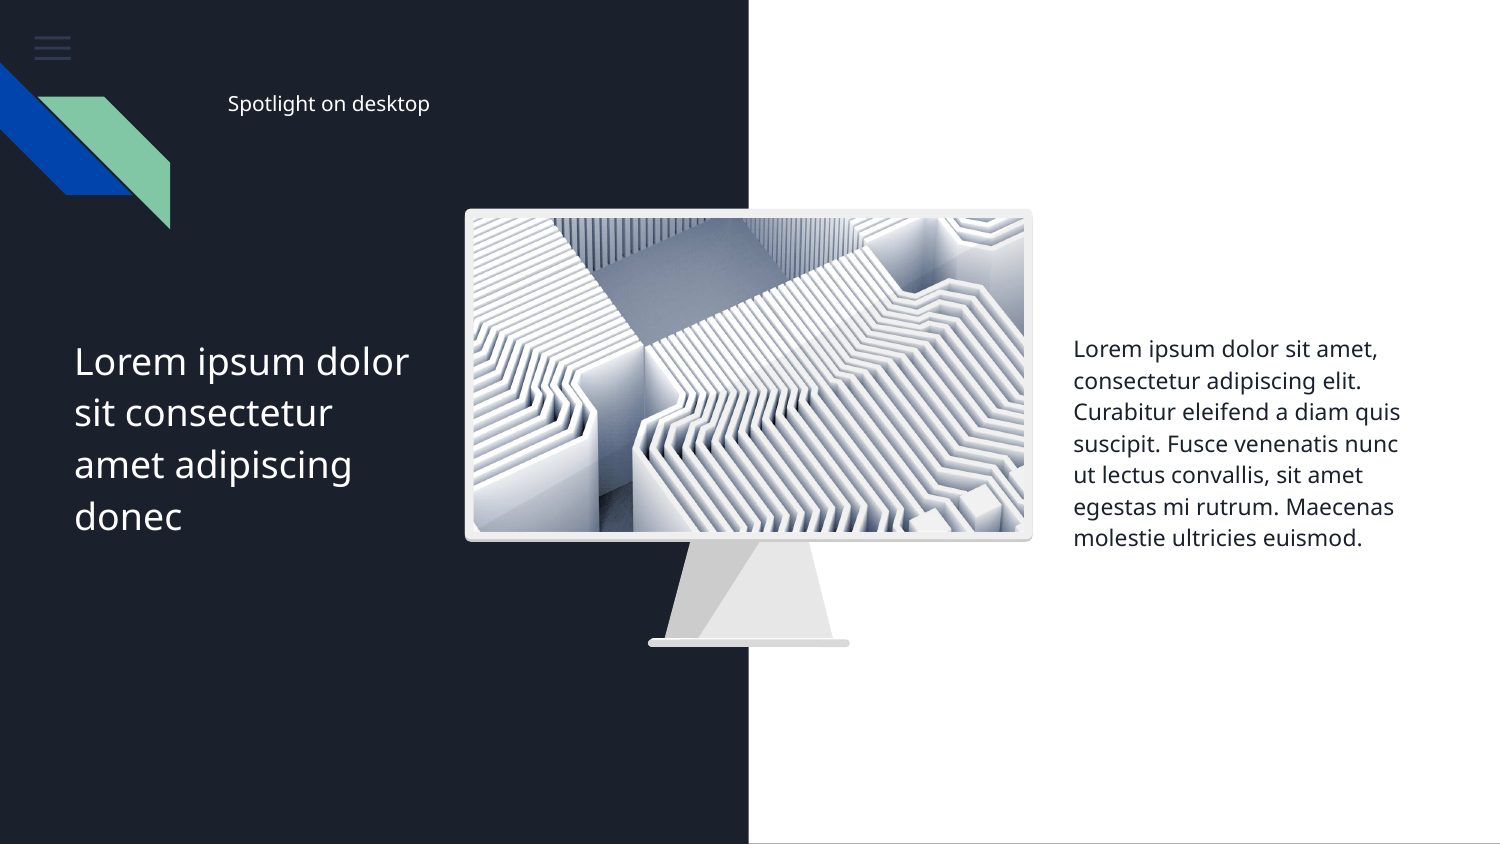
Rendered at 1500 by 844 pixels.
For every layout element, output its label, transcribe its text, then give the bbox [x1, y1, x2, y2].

picture [473, 217, 1025, 532]
title Lorem ipsum dolor sit consectetur amet adipiscing donec [59, 315, 438, 611]
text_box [464, 208, 1033, 648]
list Lorem ipsum dolor sit amet, consectetur adipiscing elit. Curabitur eleifend a diam quis suscipit. Fusce venenatis nunc ut lectus convallis, sit amet egestas mi rutrum. Maecenas molestie ultricies euismod. [1058, 315, 1437, 611]
title Spotlight on desktop [212, 75, 706, 160]
